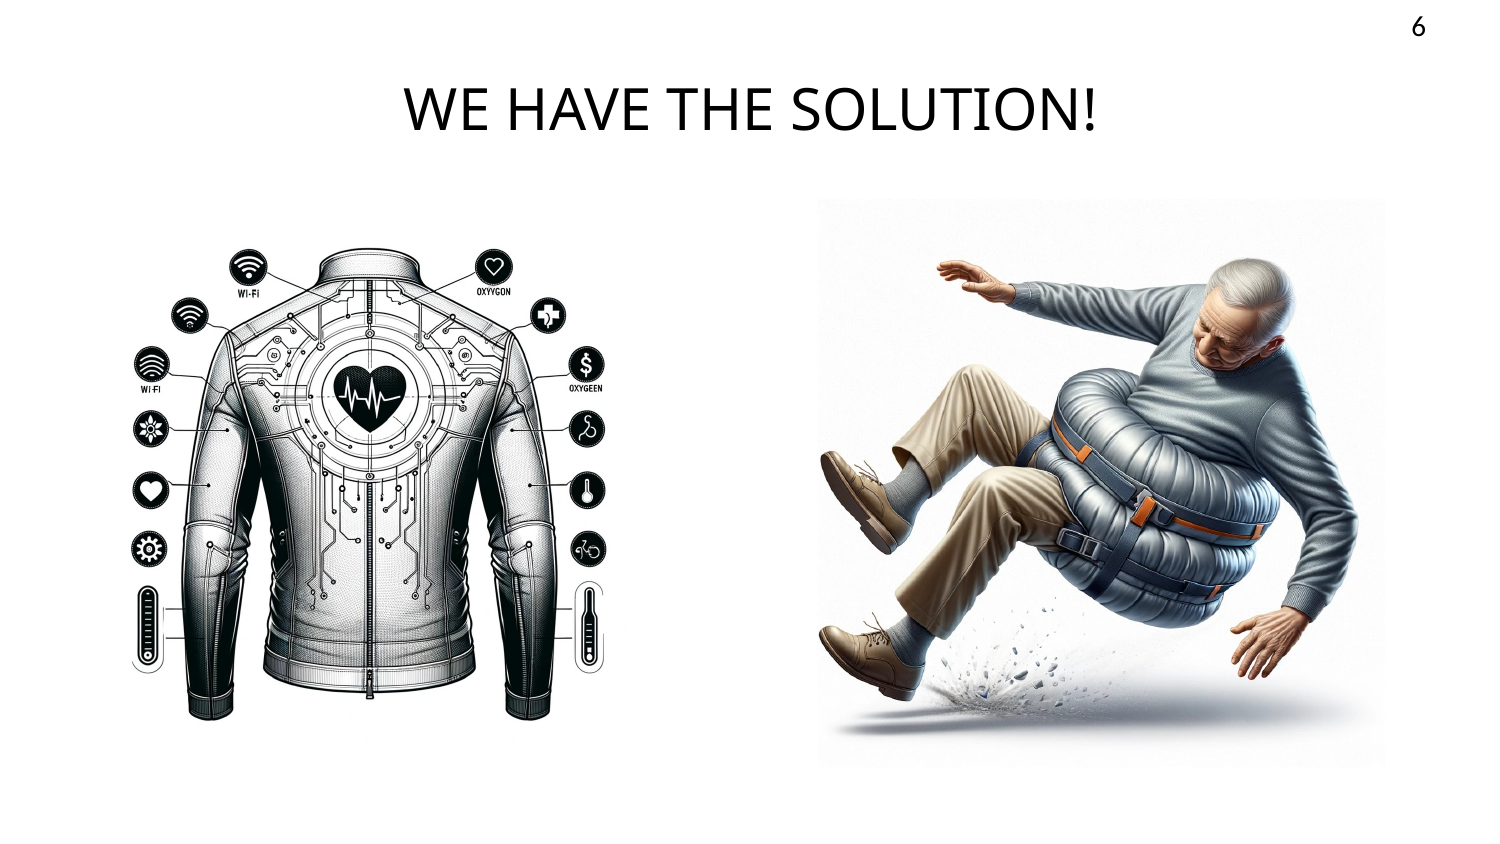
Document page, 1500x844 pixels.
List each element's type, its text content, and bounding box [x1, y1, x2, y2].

text_box WE HAVE THE SOLUTION! [117, 67, 1385, 147]
picture [817, 199, 1385, 768]
picture [115, 226, 631, 742]
